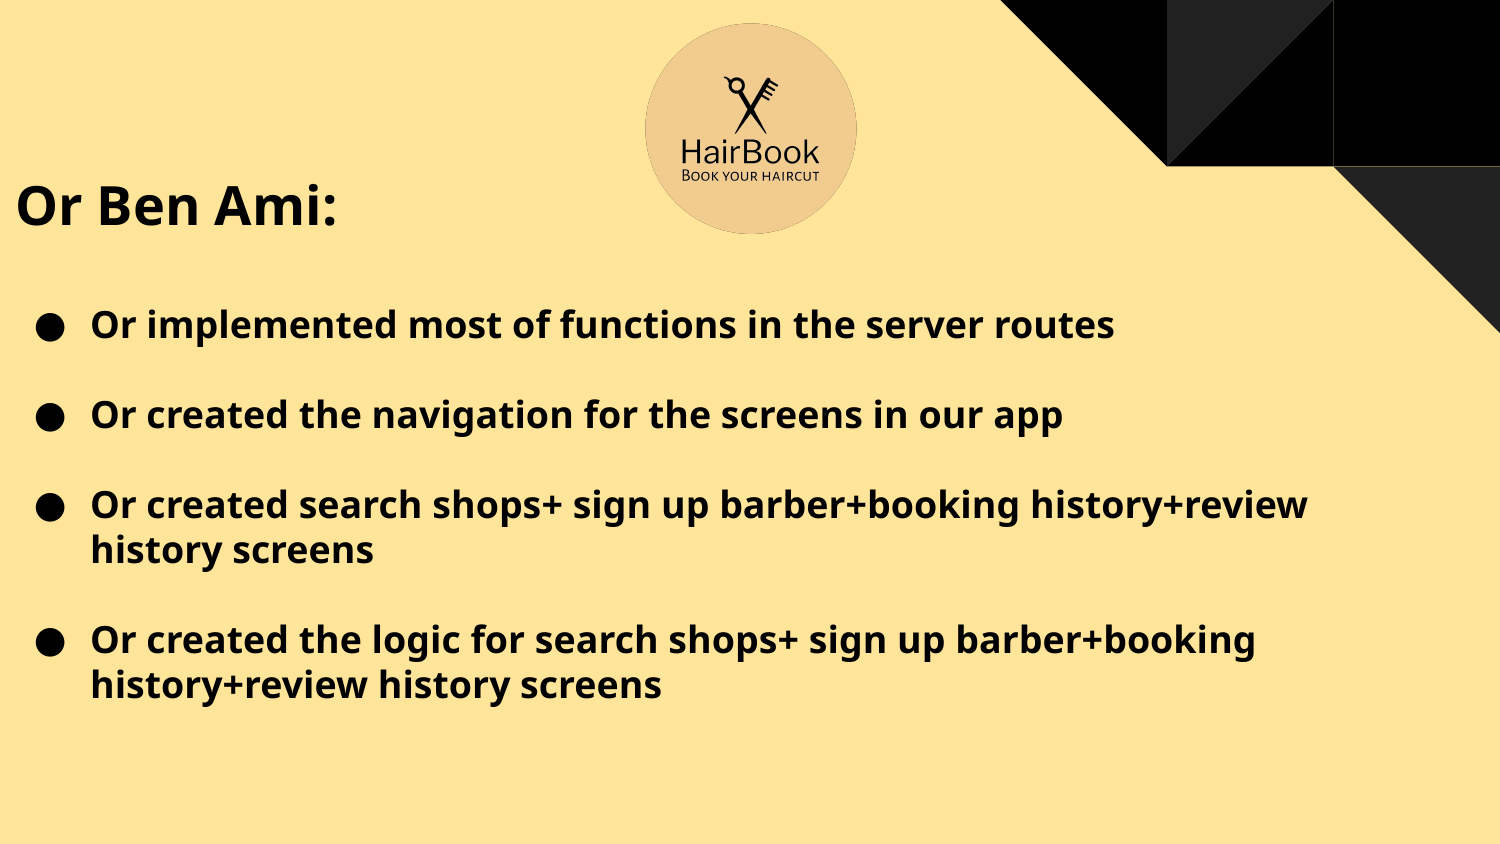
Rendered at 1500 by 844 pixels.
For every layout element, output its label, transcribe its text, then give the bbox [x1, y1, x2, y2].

picture [641, 19, 859, 237]
text_box Or Ben Ami: Or implemented most of functions in the server routes Or created the navigation for the screens in our app Or created search shops+ sign up barber+booking history+review history screens Or created the logic for search shops+ sign up barber+booking history+review history screens [0, 155, 1430, 511]
